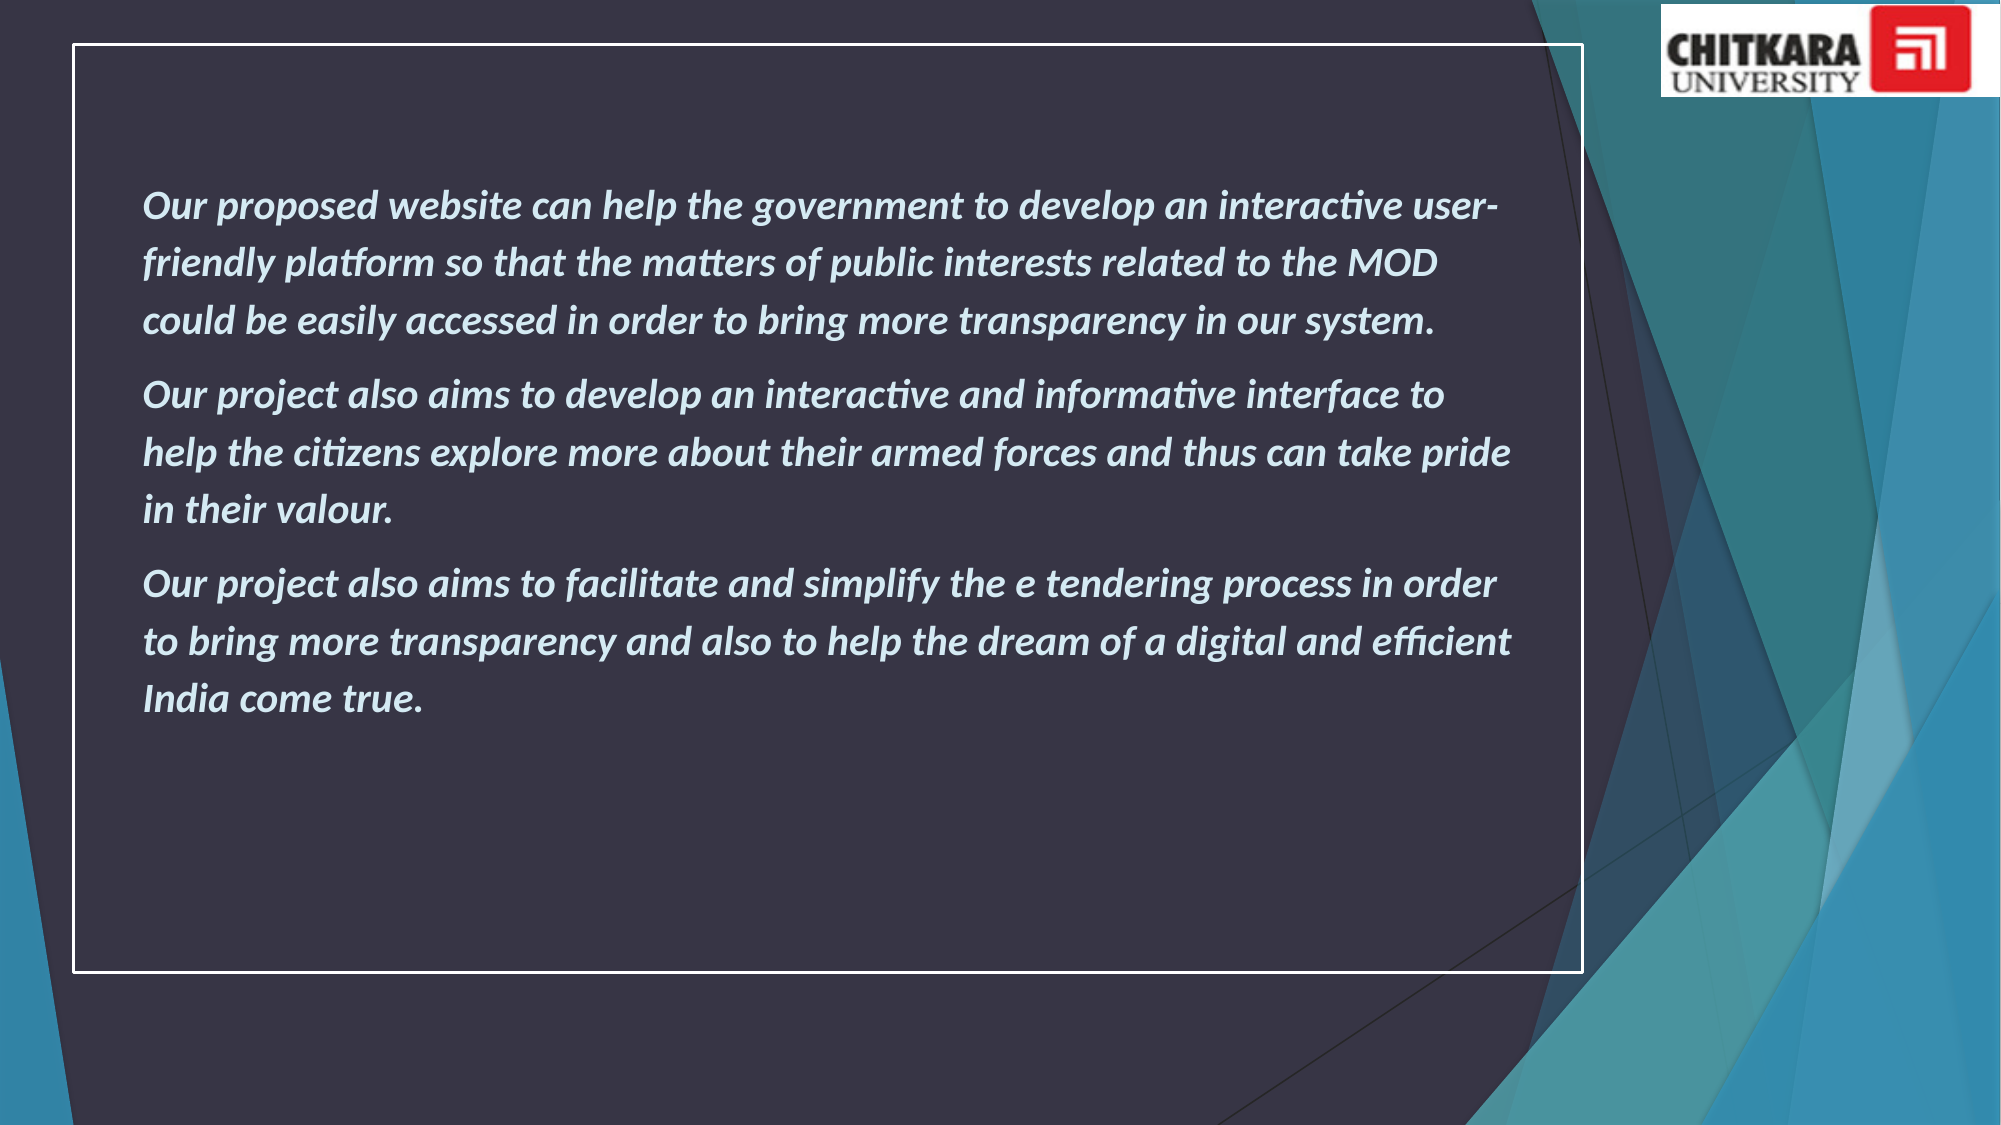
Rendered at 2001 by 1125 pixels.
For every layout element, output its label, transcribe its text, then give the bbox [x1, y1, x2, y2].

text_box [72, 43, 1584, 974]
picture [1660, 3, 2000, 97]
text_box Our proposed website can help the government to develop an interactive user-friendly platform so that the matters of public interests related to the MOD could be easily accessed in order to bring more transparency in our system. Our project also aims to develop an interactive and informative interface to help the citizens explore more about their armed forces and thus can take pride in their valour. Our project also aims to facilitate and simplify the e tendering process in order to bring more transparency and also to help the dream of a digital and efficient India come true. [128, 162, 1529, 729]
